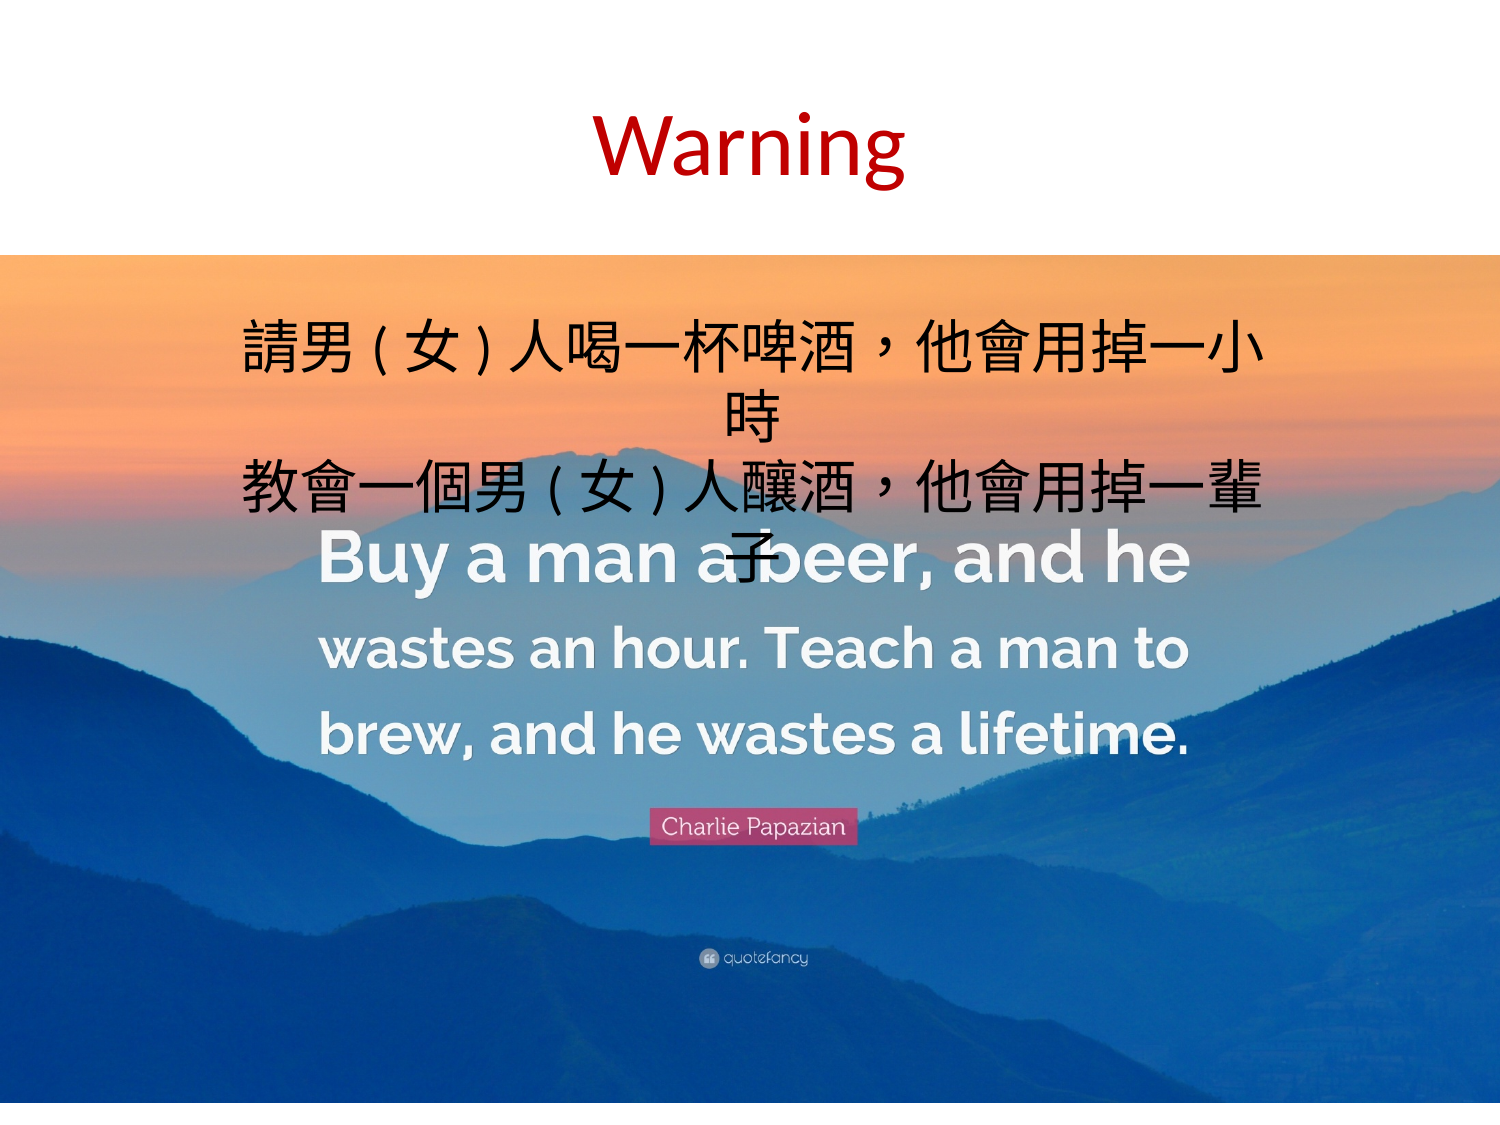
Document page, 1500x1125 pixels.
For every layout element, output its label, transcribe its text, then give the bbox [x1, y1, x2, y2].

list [0, 255, 1500, 1103]
title Warning [75, 45, 1425, 233]
